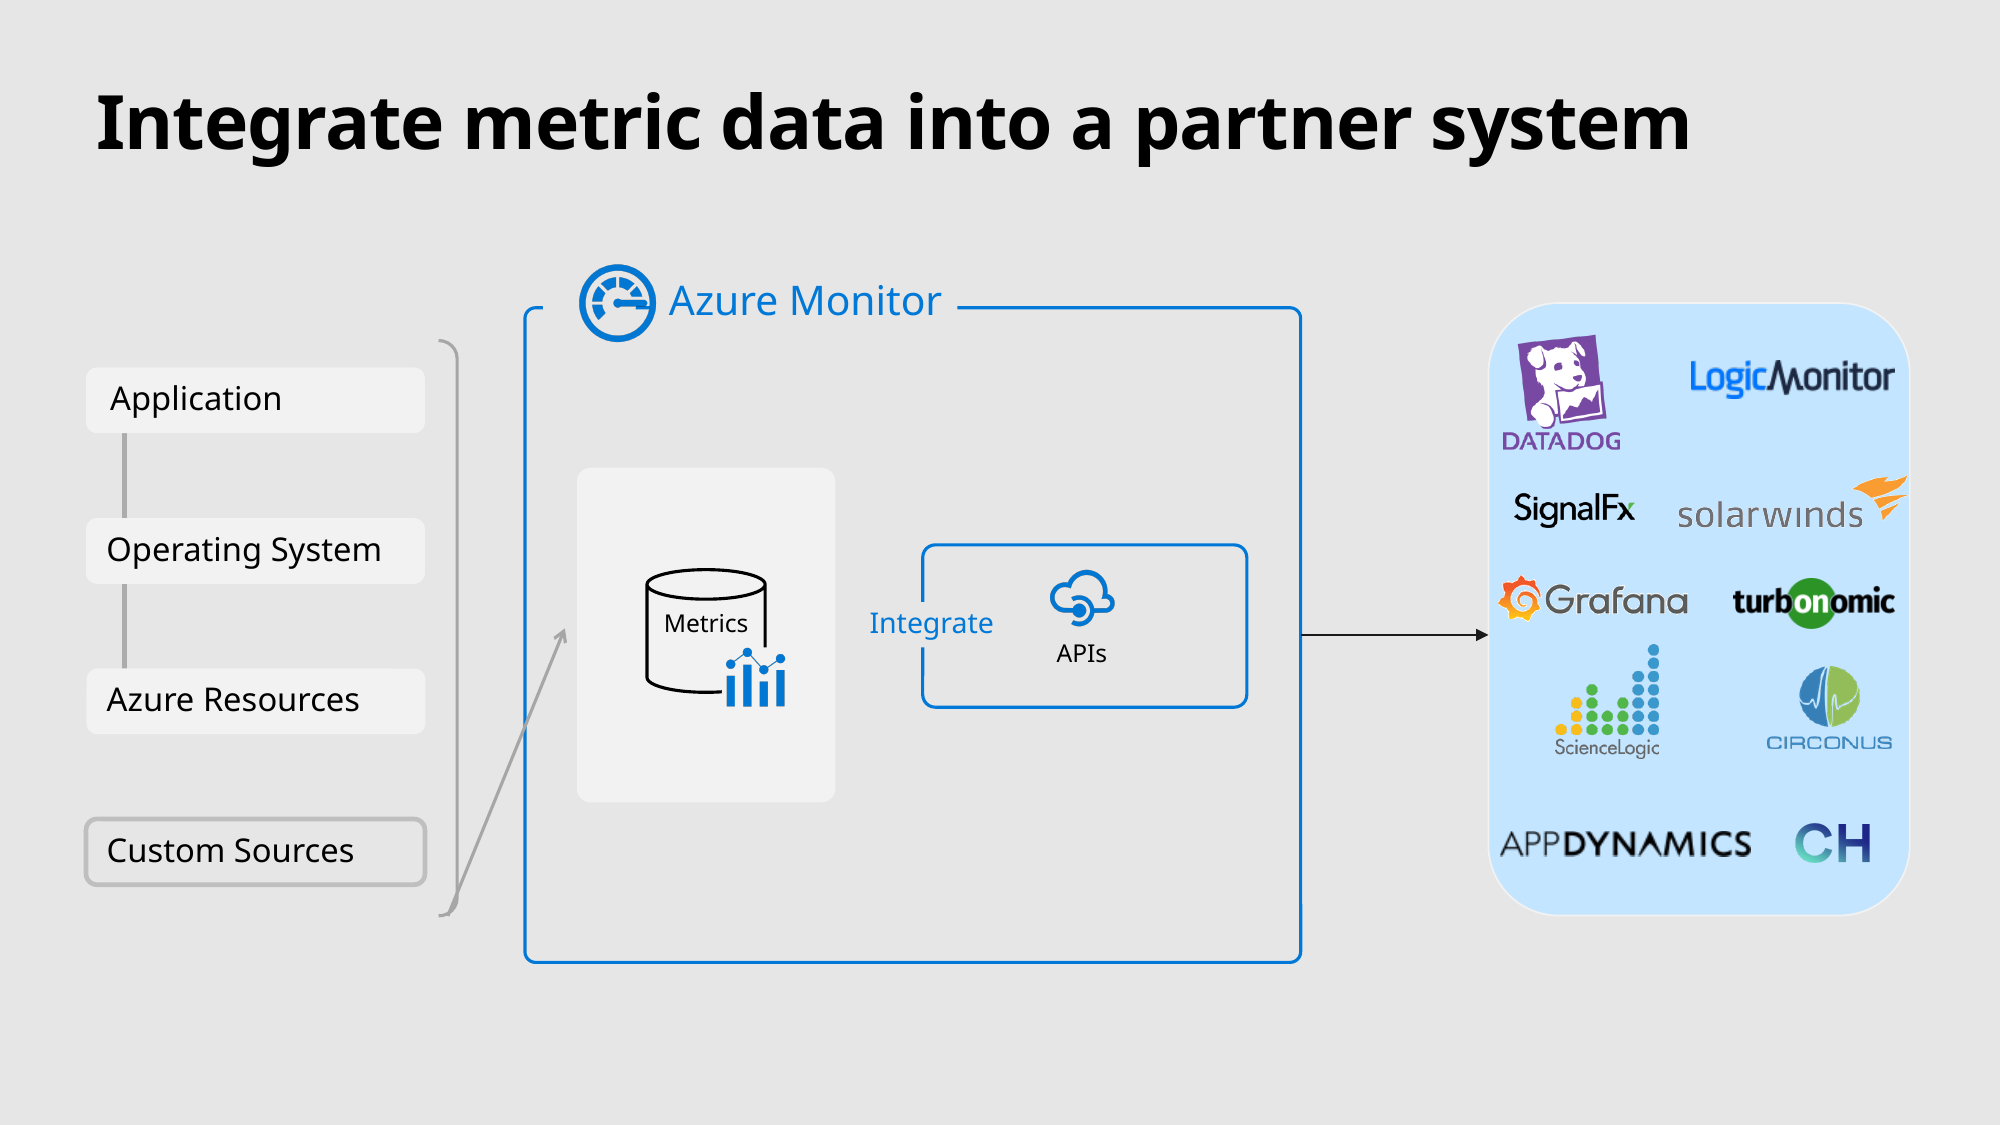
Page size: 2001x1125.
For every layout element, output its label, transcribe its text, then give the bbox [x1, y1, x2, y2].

picture [1503, 333, 1620, 450]
picture [1554, 644, 1659, 760]
text_box [524, 307, 1301, 963]
picture [1792, 800, 1874, 882]
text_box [1000, 558, 1164, 685]
picture [1691, 360, 1895, 399]
text_box [438, 340, 458, 916]
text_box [86, 668, 426, 735]
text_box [85, 818, 426, 885]
title Integrate metric data into a partner system [96, 75, 1904, 166]
picture [1732, 578, 1895, 630]
picture [1675, 473, 1911, 530]
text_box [542, 252, 957, 354]
picture [1495, 565, 1694, 629]
picture [1767, 665, 1892, 749]
text_box [1487, 302, 1911, 917]
picture [1514, 493, 1636, 528]
text_box [922, 544, 1247, 708]
picture [1500, 831, 1751, 857]
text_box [85, 367, 426, 434]
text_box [85, 517, 426, 585]
text_box Integrate [862, 602, 1000, 648]
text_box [576, 467, 836, 803]
